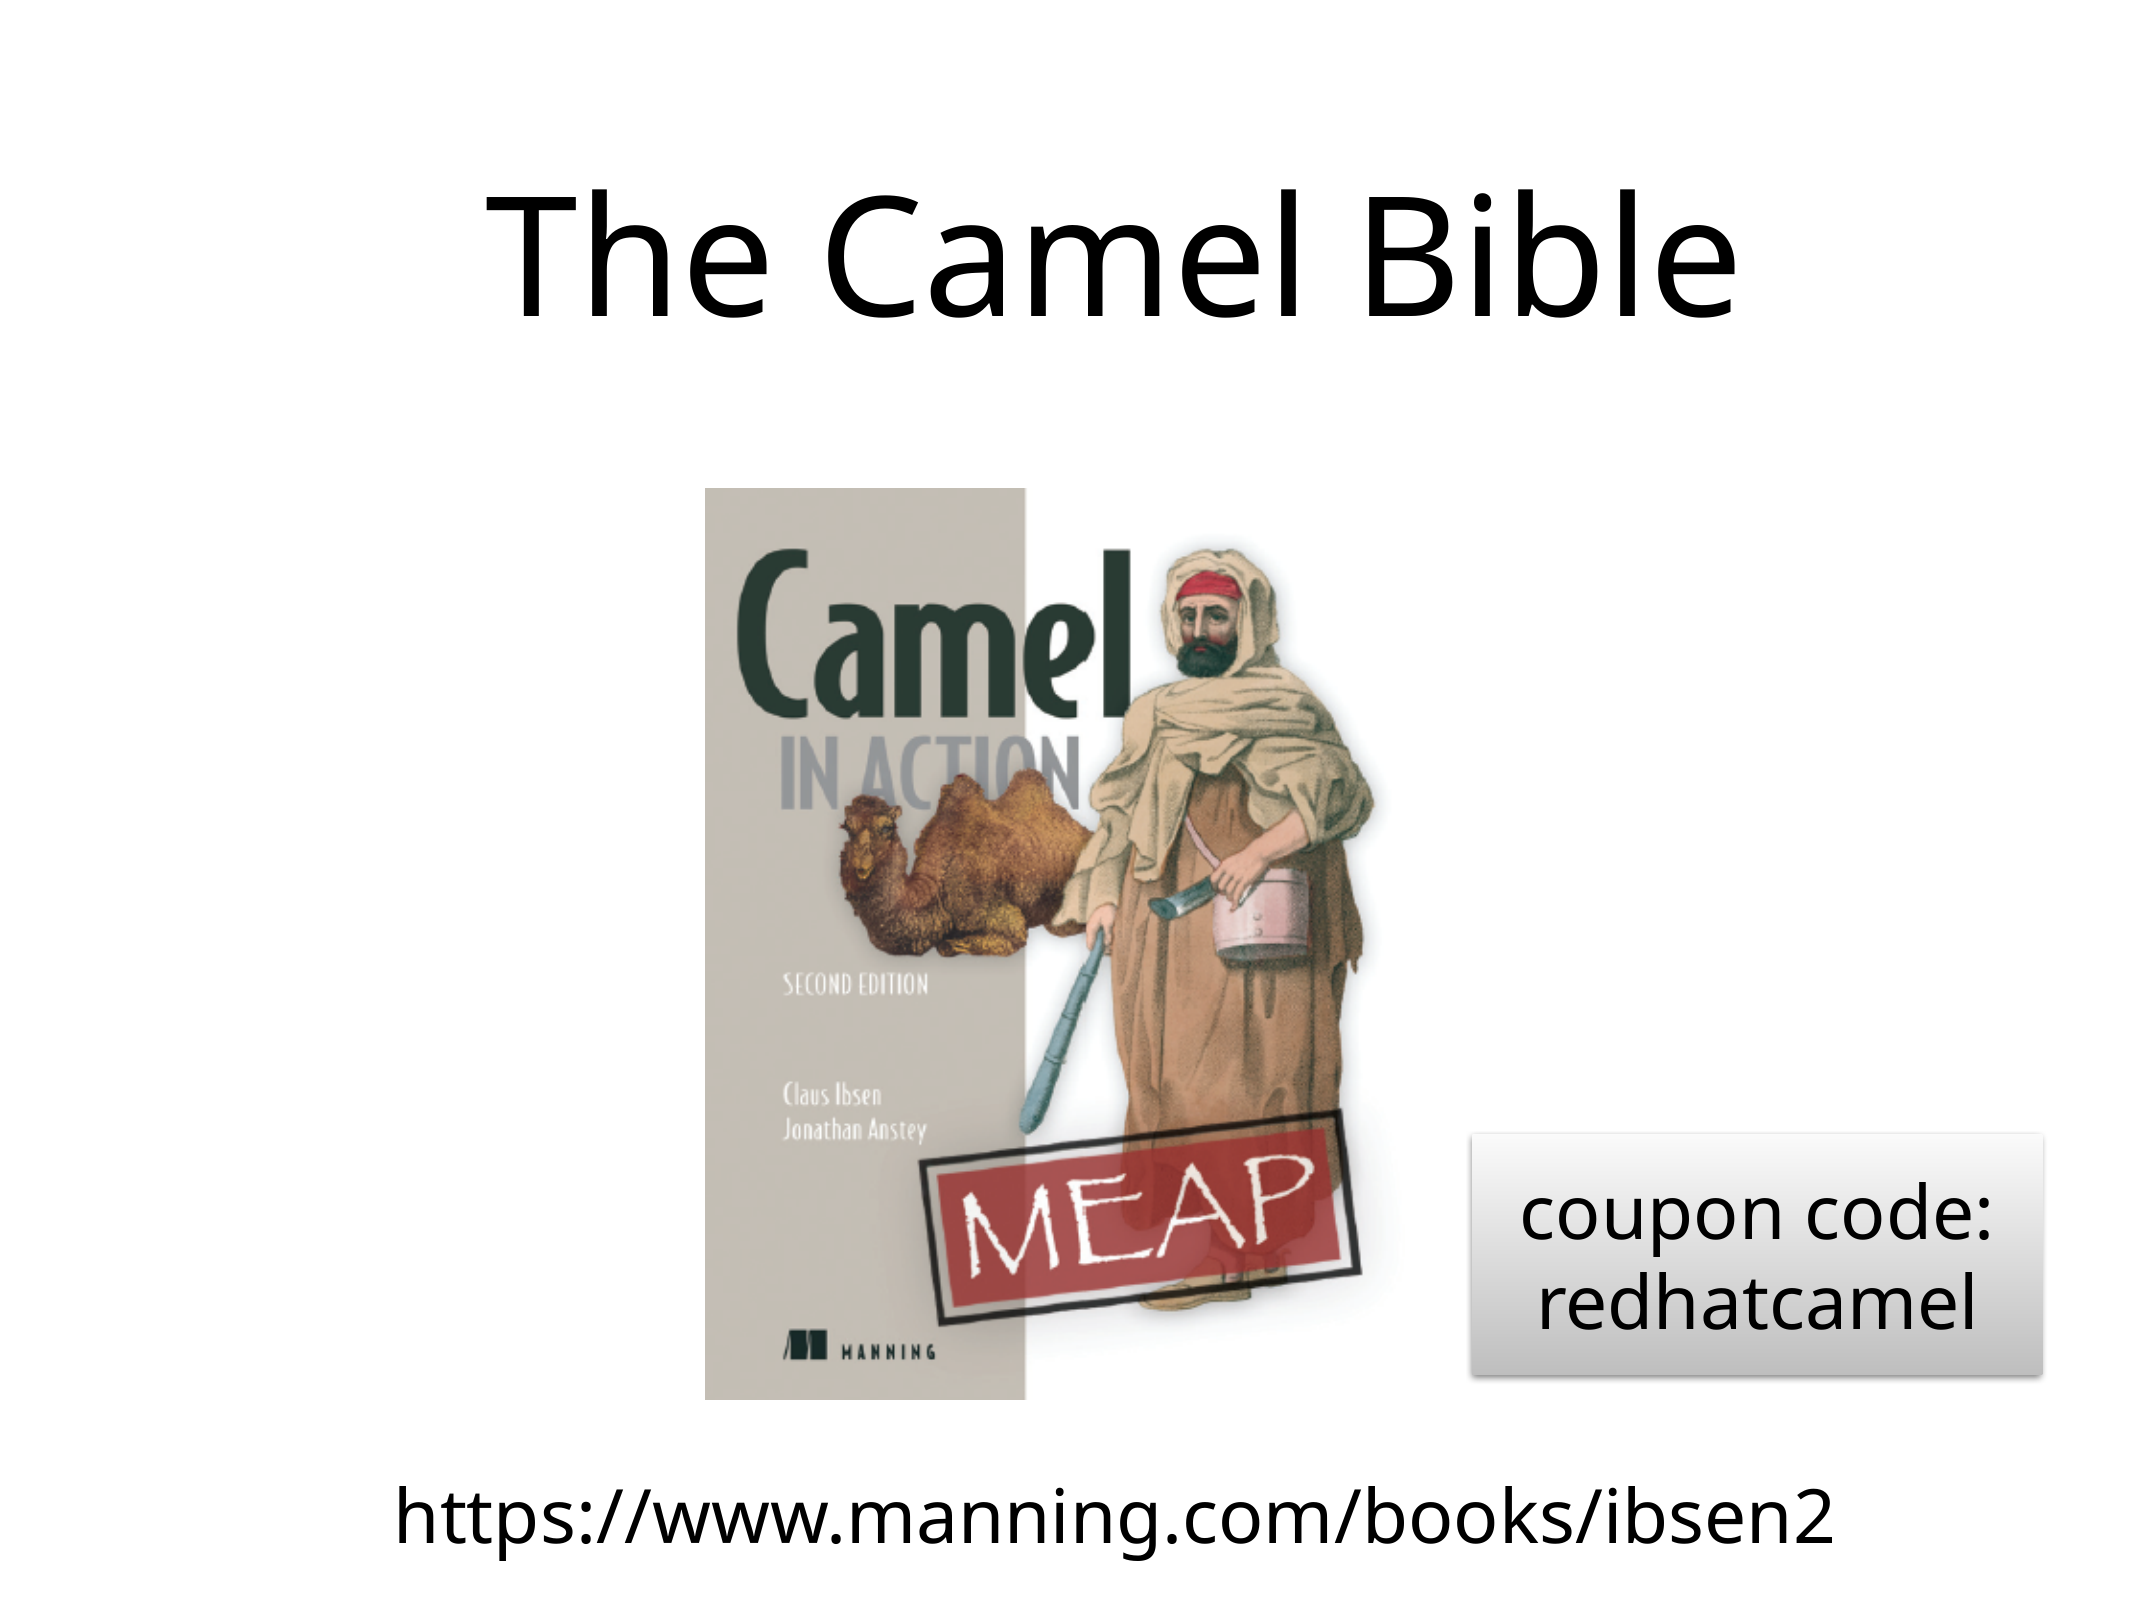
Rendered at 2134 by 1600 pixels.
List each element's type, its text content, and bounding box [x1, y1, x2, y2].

text_box https://www.manning.com/books/ibsen2 [385, 1460, 1846, 1567]
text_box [1472, 1133, 2043, 1375]
title The Camel Bible [155, 72, 2075, 428]
picture [705, 487, 1428, 1400]
